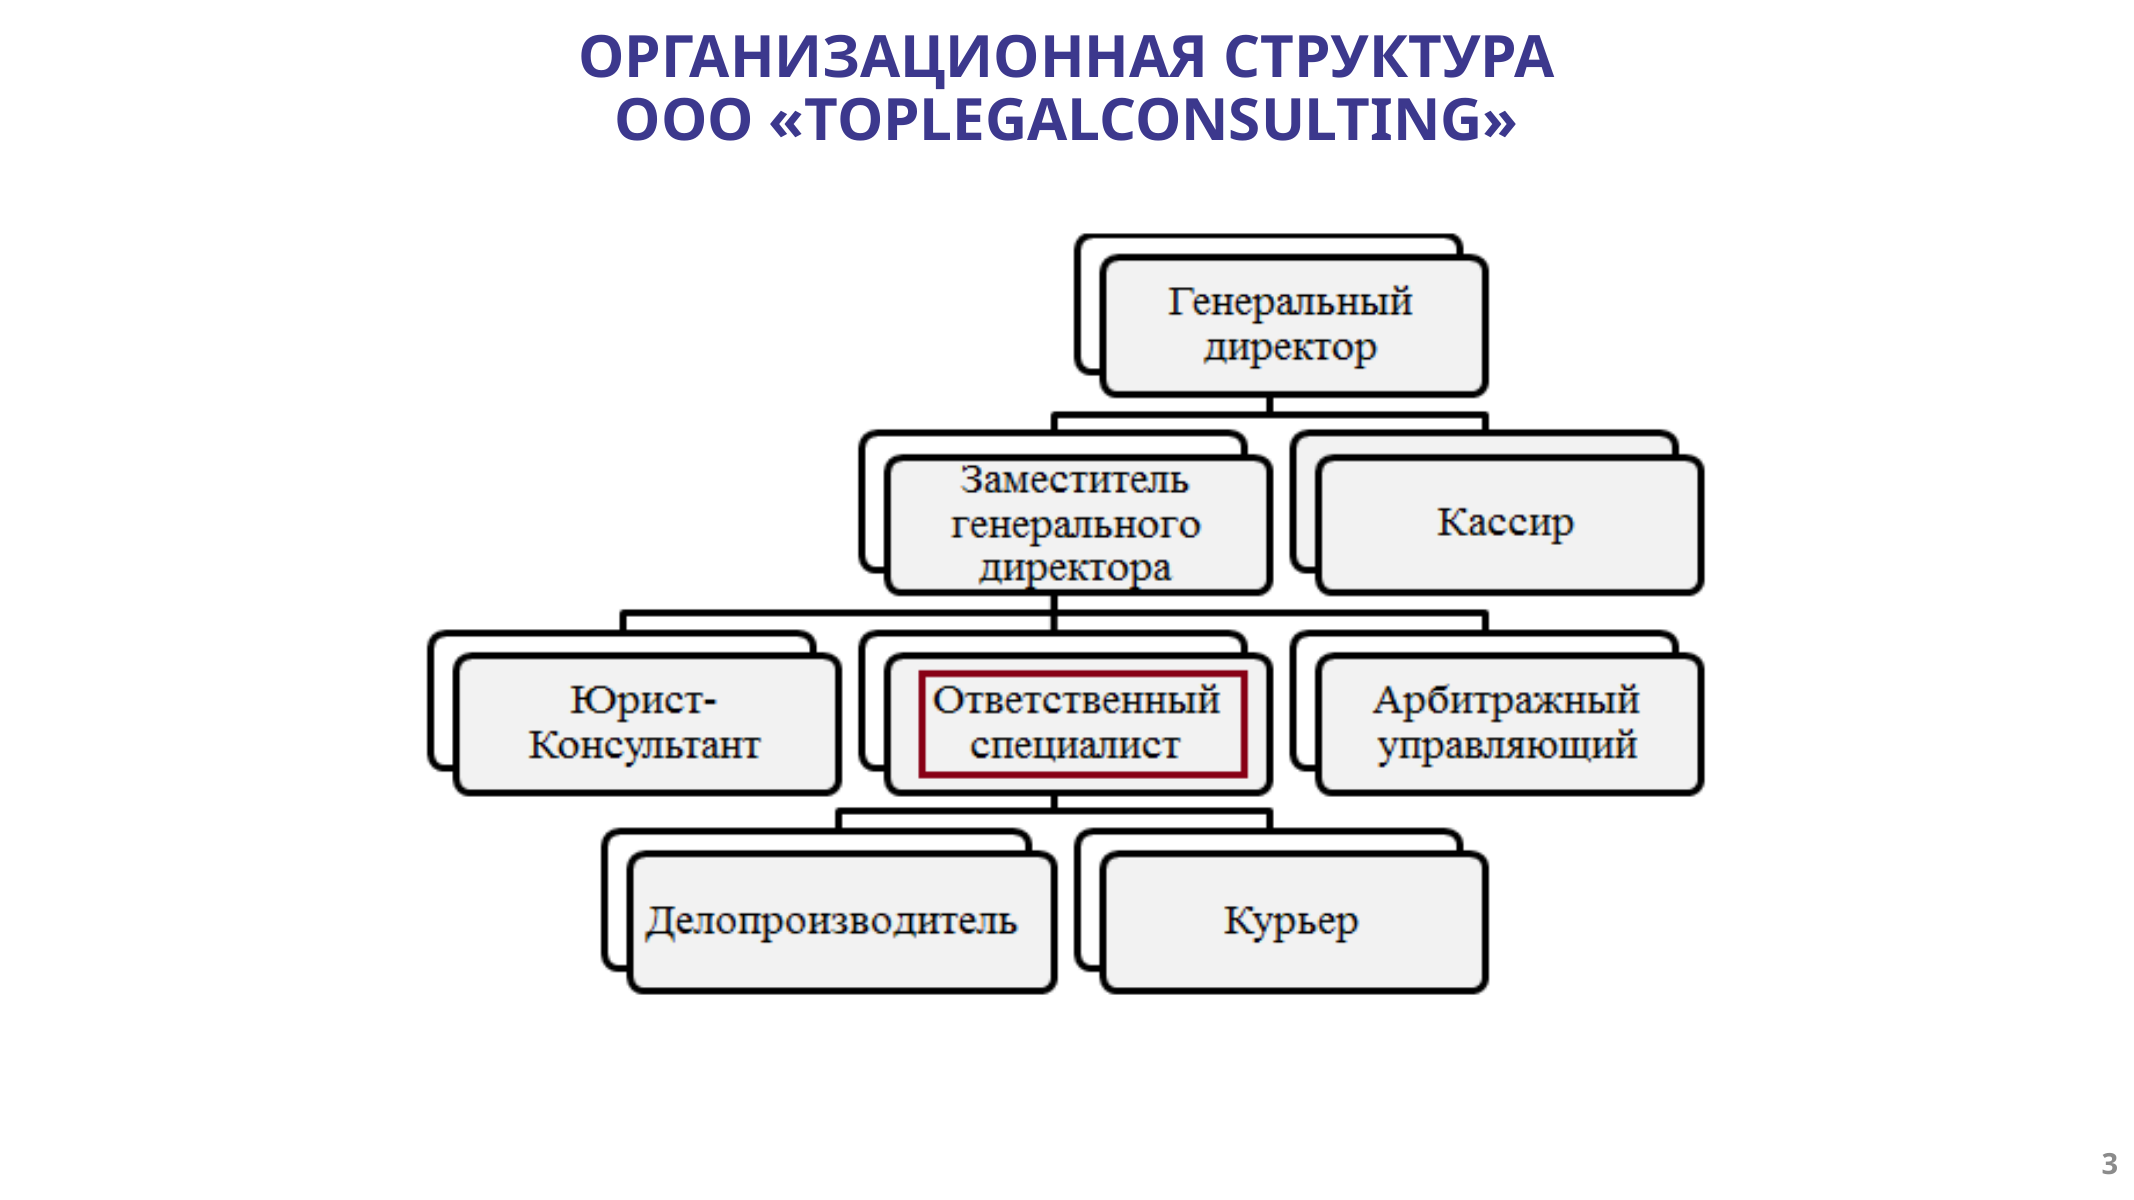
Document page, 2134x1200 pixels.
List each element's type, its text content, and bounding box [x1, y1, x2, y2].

picture [400, 187, 1733, 1013]
text_box ОРГАНИЗАЦИОННАЯ СТРУКТУРА ООО «TOPLEGALCONSULTING» [0, 0, 2134, 180]
slide_number 3 [1783, 1135, 2134, 1196]
